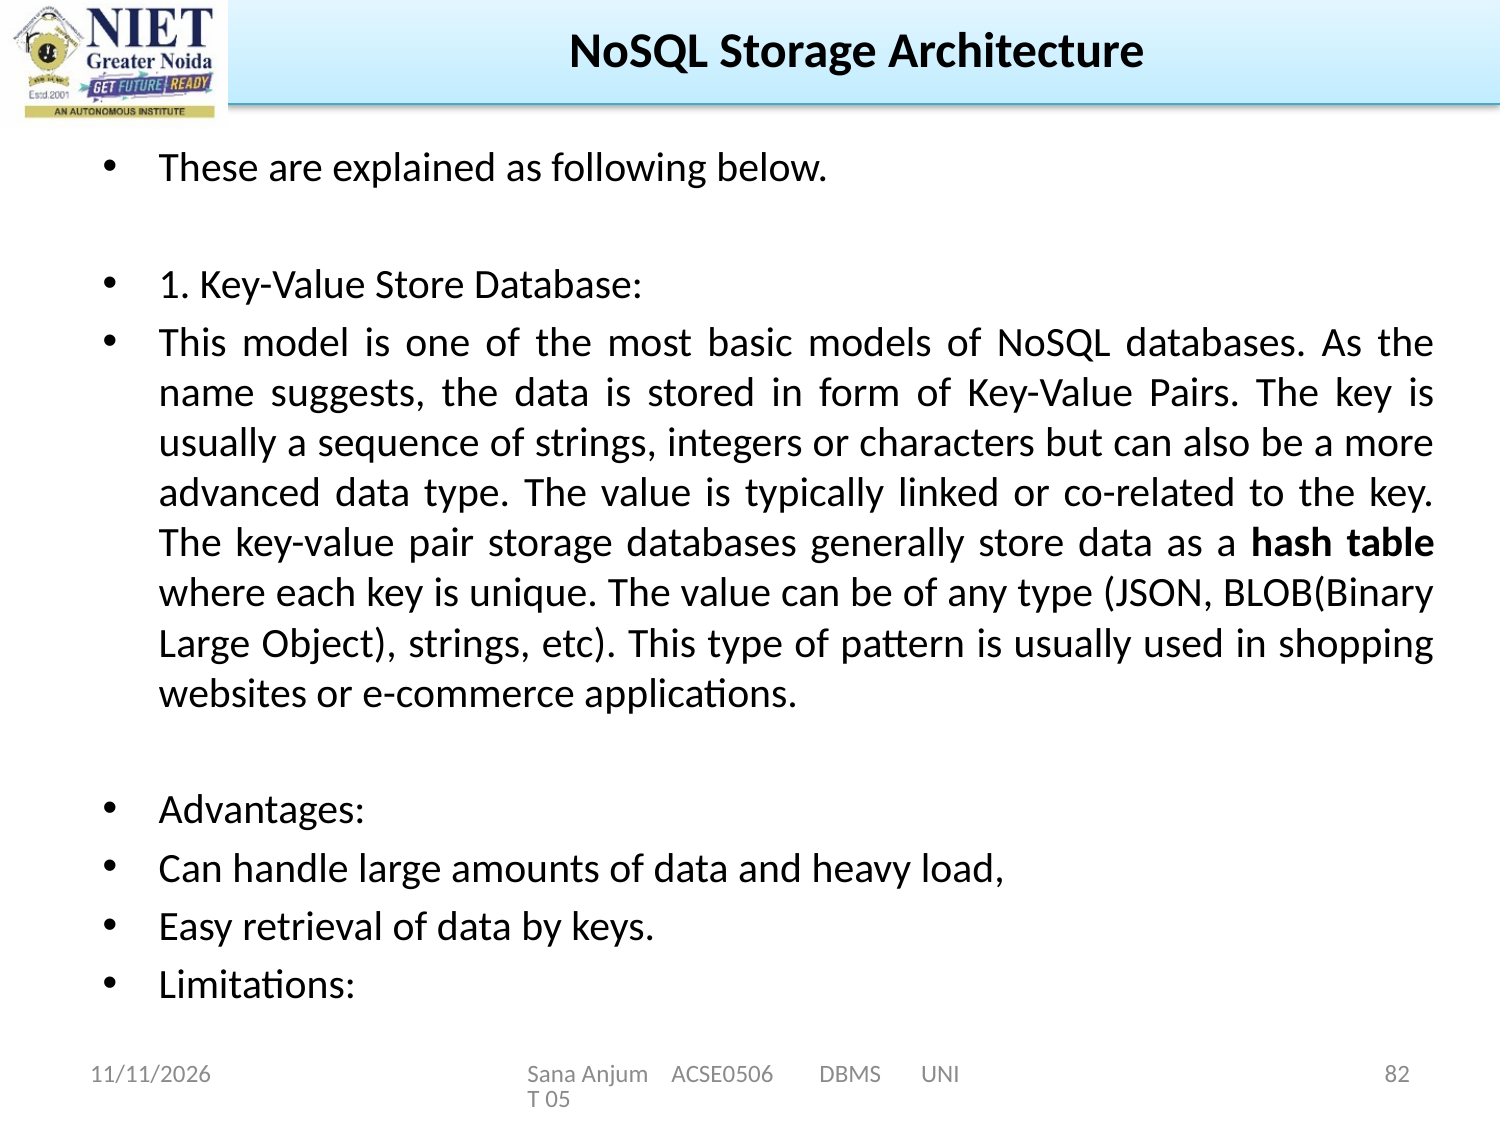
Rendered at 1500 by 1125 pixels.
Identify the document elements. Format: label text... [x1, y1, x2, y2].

list These are explained as following below. 1. Key-Value Store Database: This model is one of the most basic models of NoSQL databases. As the name suggests, the data is stored in form of Key-Value Pairs. The key is usually a sequence of strings, integers or characters but can also be a more advanced data type. The value is typically linked or co-related to the key. The key-value pair storage databases generally store data as a hash table where each key is unique. The value can be of any type (JSON, BLOB(Binary Large Object), strings, etc). This type of pattern is usually used in shopping websites or e-commerce applications. Advantages: Can handle large amounts of data and heavy load, Easy retrieval of data by keys. Limitations: [87, 132, 1450, 1005]
slide_number 82 [1074, 1042, 1425, 1103]
picture [0, 0, 238, 135]
footer Sana Anjum ACSE0506 DBMS UNIT 05 [512, 1042, 988, 1103]
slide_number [75, 1042, 425, 1103]
text_box NoSQL Storage Architecture [238, 0, 1500, 105]
